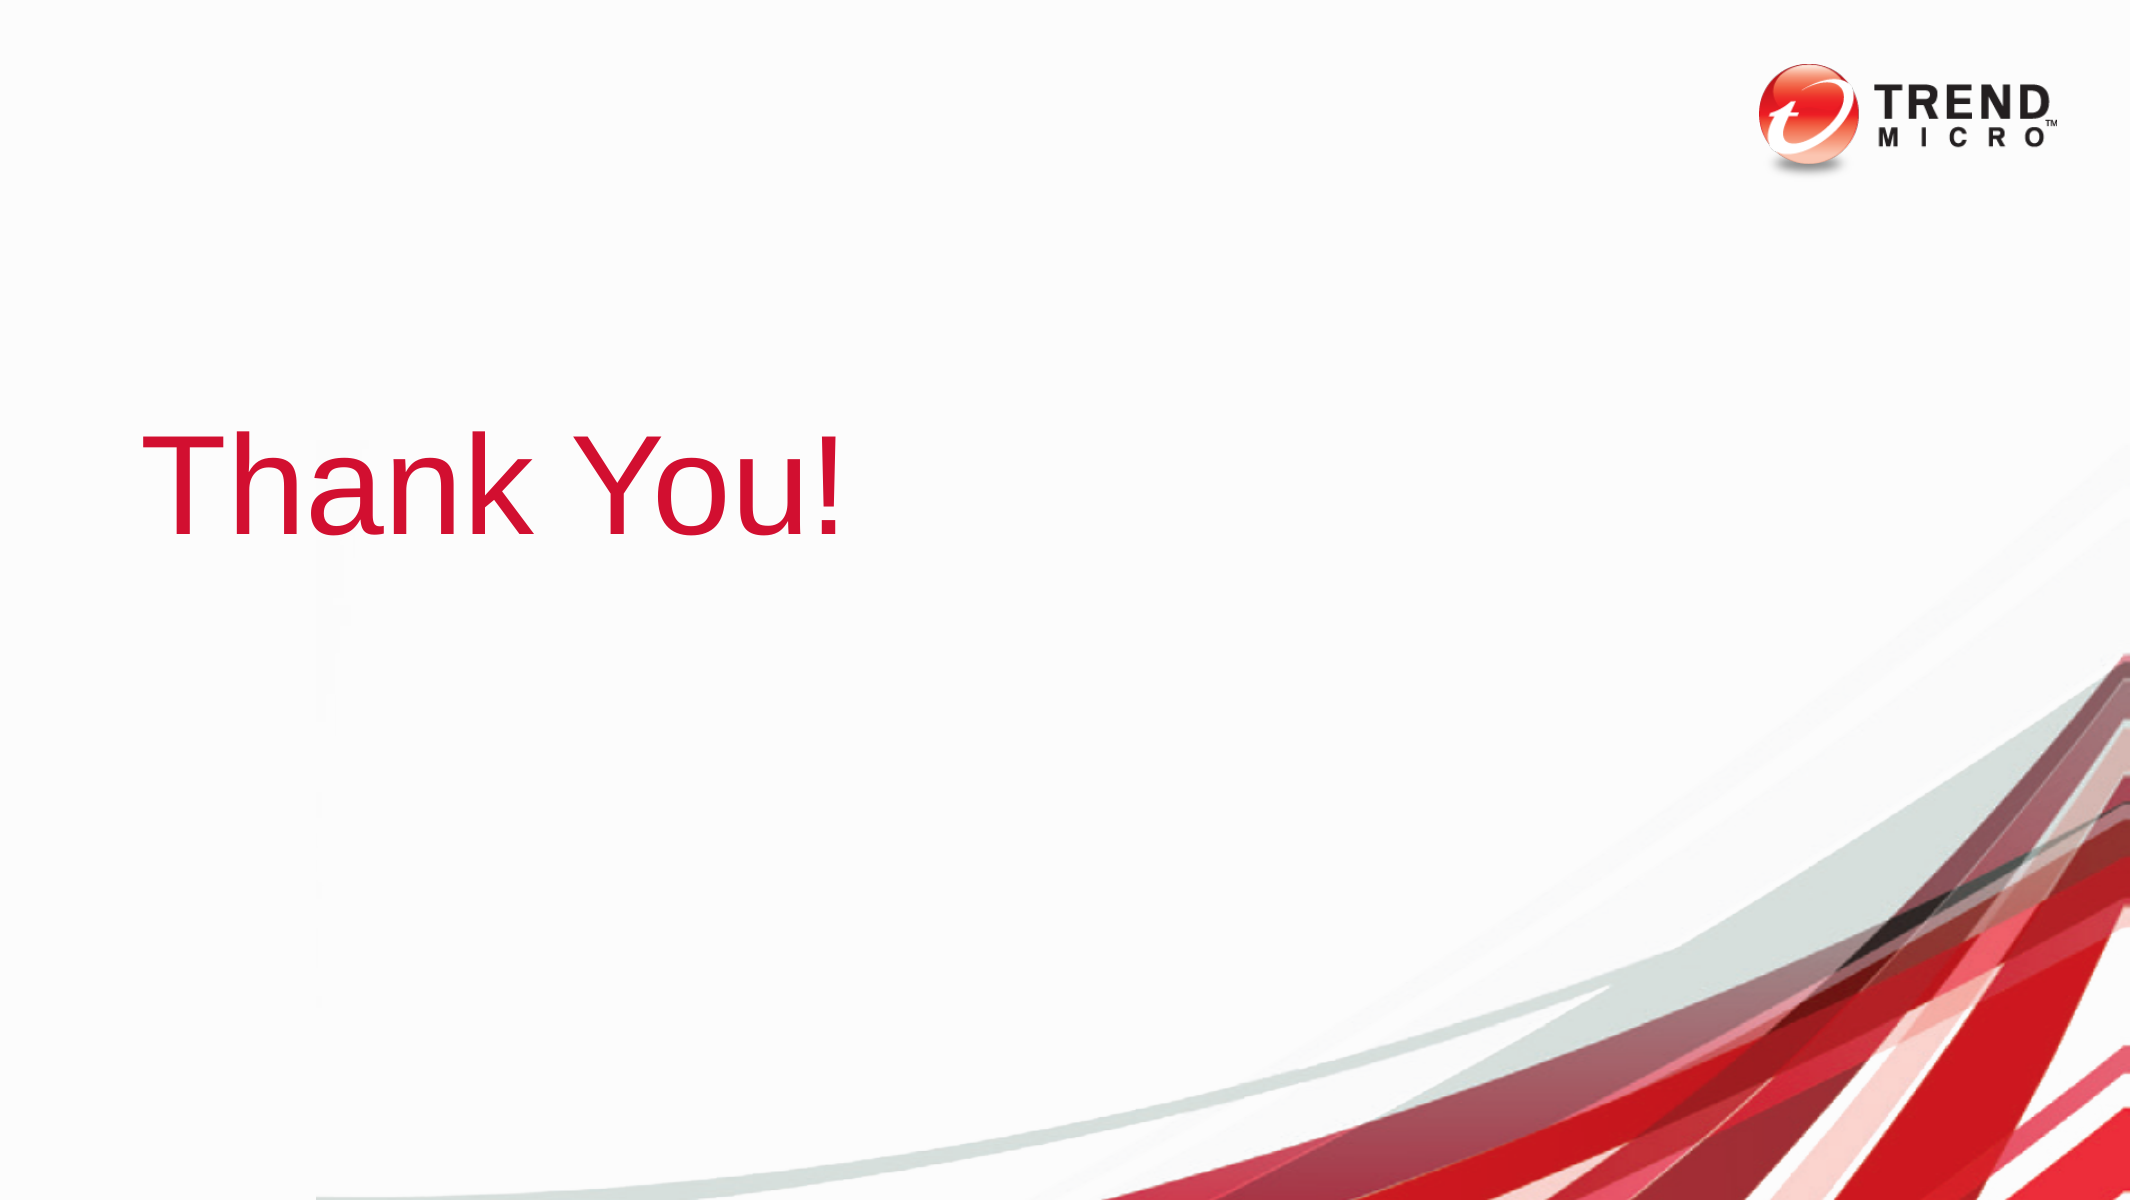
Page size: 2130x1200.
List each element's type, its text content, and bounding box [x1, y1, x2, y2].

picture [1759, 64, 2057, 182]
picture [316, 440, 2130, 1200]
text_box Thank You! [121, 431, 2009, 547]
